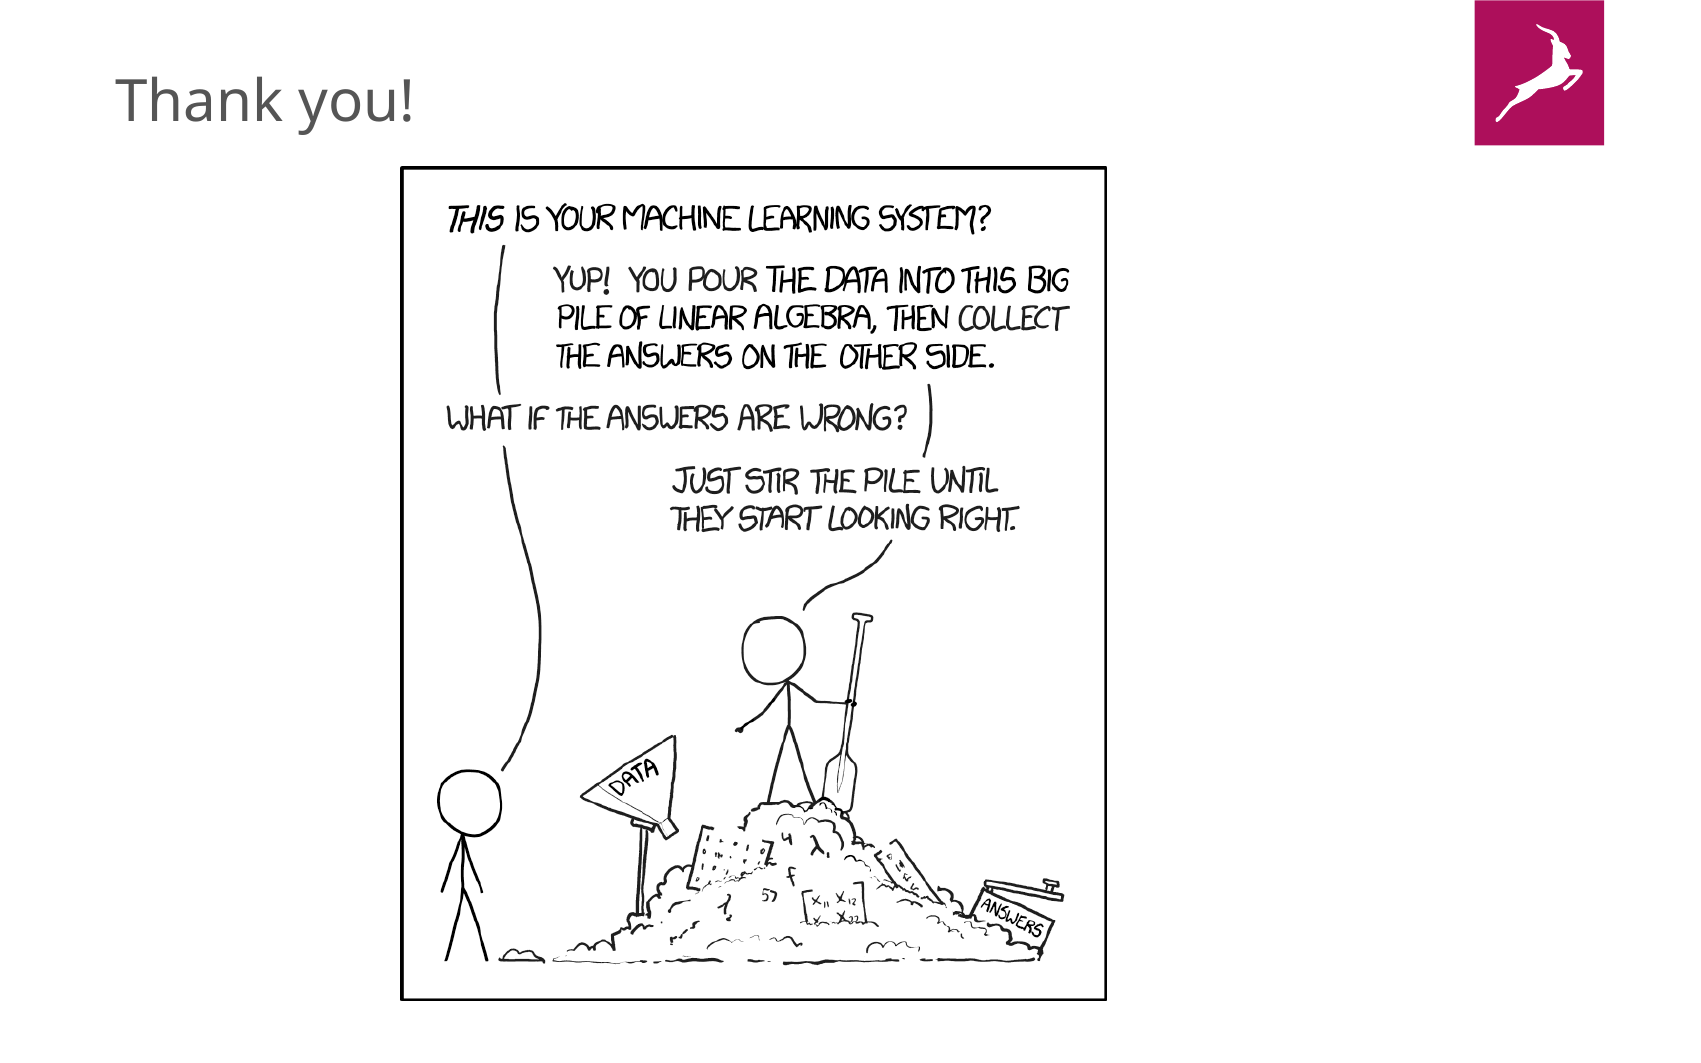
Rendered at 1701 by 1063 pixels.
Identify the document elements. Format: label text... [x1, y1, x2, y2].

picture [400, 166, 1107, 1002]
title Thank you! [100, 0, 1568, 206]
